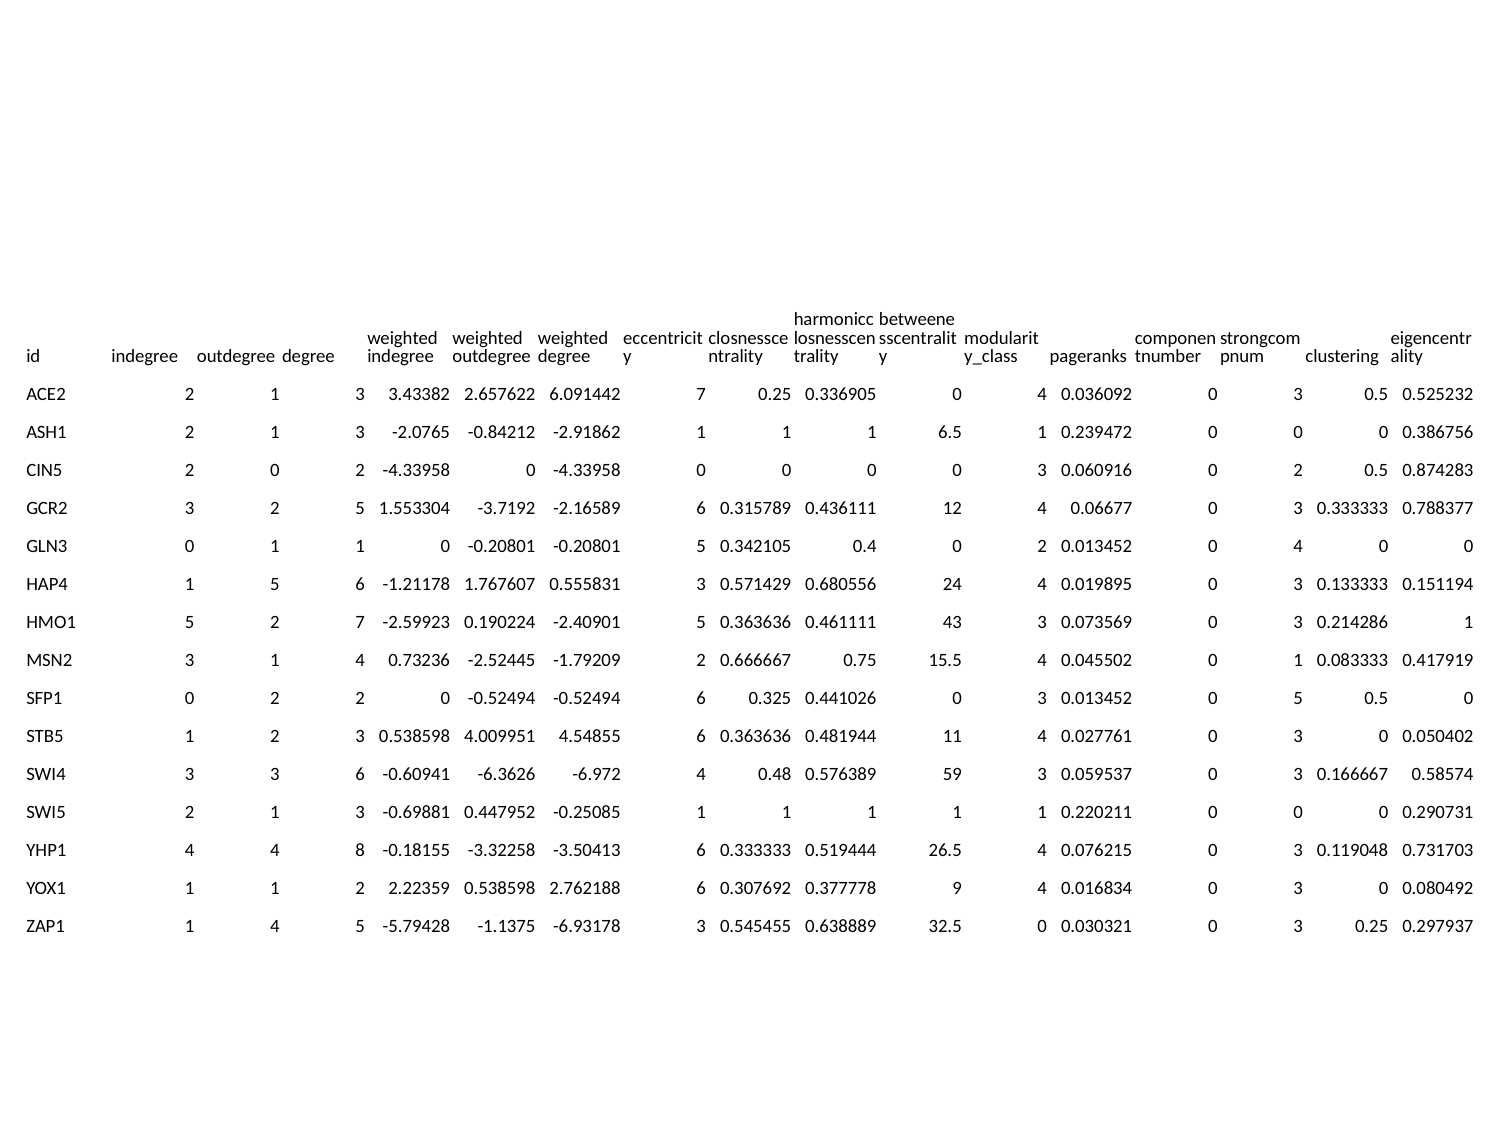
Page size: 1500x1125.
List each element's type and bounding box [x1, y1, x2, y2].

table_cell [25, 368, 1475, 937]
table_header [25, 262, 1475, 368]
